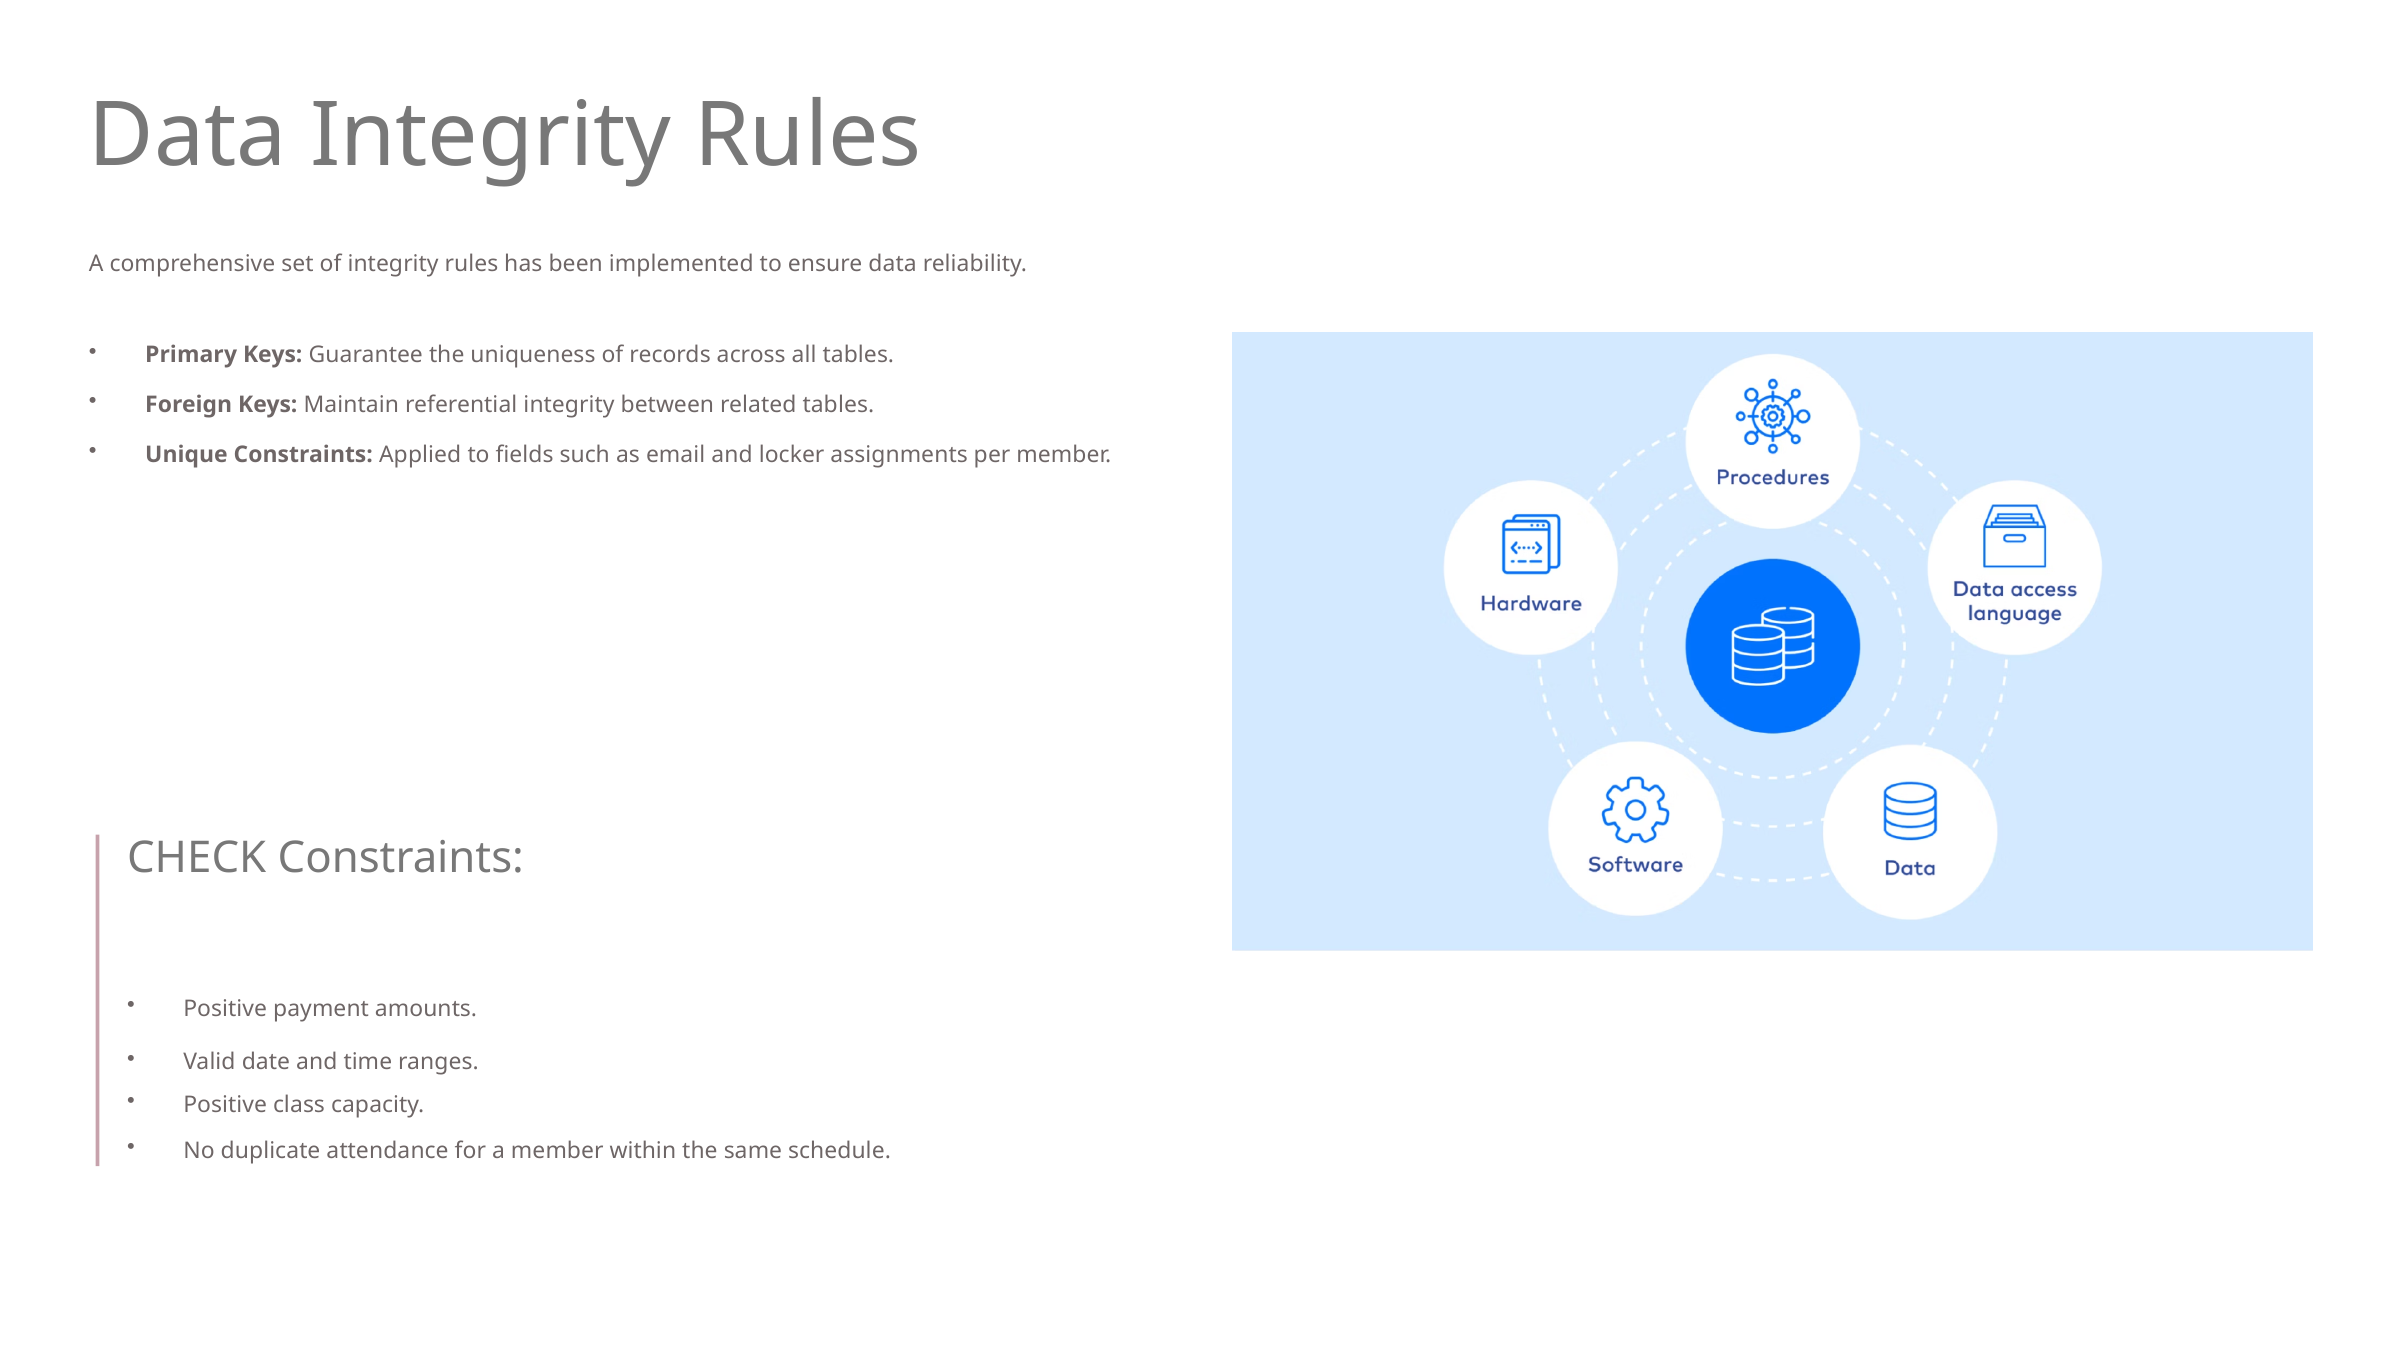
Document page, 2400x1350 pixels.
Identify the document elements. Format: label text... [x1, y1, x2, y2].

text_box Positive class capacity. [127, 1076, 2311, 1117]
text_box Data Integrity Rules [88, 69, 1003, 185]
text_box No duplicate attendance for a member within the same schedule. [127, 1122, 2311, 1163]
text_box [95, 834, 100, 1167]
text_box Positive payment amounts. [127, 980, 2311, 1021]
text_box CHECK Constraints: [127, 825, 584, 883]
text_box Valid date and time ranges. [127, 1033, 2311, 1075]
text_box Primary Keys: Guarantee the uniqueness of records across all tables. [88, 326, 1169, 368]
text_box A comprehensive set of integrity rules has been implemented to ensure data reliability. [88, 234, 2311, 276]
text_box Unique Constraints: Applied to fields such as email and locker assignments per member. [88, 426, 1169, 508]
text_box Foreign Keys: Maintain referential integrity between related tables. [88, 376, 1169, 418]
picture [1231, 332, 2313, 951]
